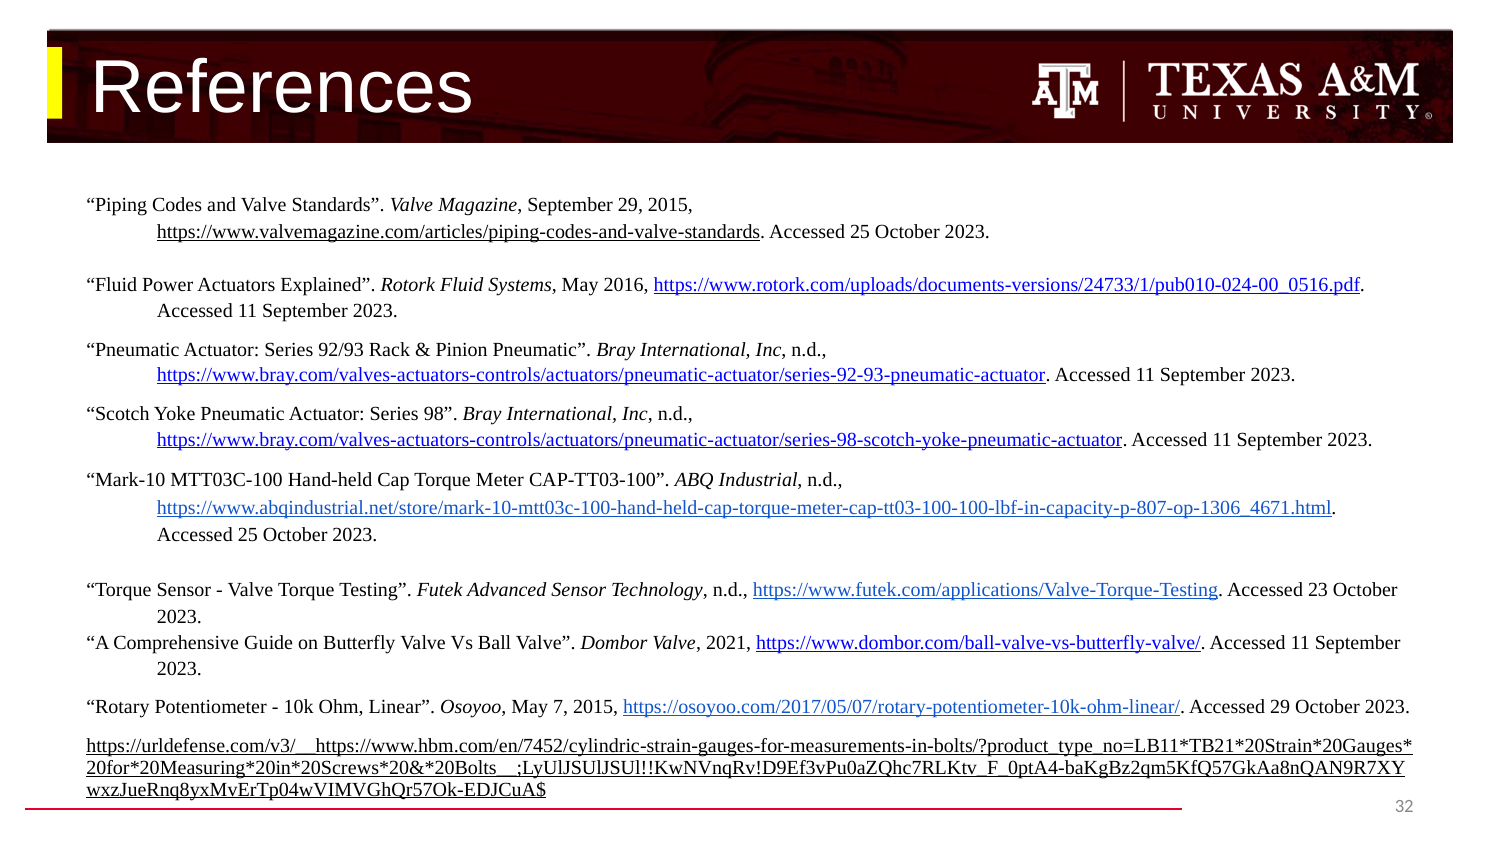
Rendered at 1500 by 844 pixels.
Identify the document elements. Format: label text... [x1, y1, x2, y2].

picture [47, 28, 79, 143]
slide_number ‹#› [1074, 782, 1425, 827]
title References [79, 12, 1025, 154]
list “Piping Codes and Valve Standards”. Valve Magazine, September 29, 2015, https://www.valvemagazine.com/articles/piping-codes-and-valve-standards. Accessed 25 October 2023. “Fluid Power Actuators Explained”. Rotork Fluid Systems, May 2016, https://www.rotork.com/uploads/documents-versions/24733/1/pub010-024-00_0516.pdf. Accessed 11 September 2023. “Pneumatic Actuator: Series 92/93 Rack & Pinion Pneumatic”. Bray International, Inc, n.d., https://www.bray.com/valves-actuators-controls/actuators/pneumatic-actuator/series-92-93-pneumatic-actuator. Accessed 11 September 2023. “Scotch Yoke Pneumatic Actuator: Series 98”. Bray International, Inc, n.d., https://www.bray.com/valves-actuators-controls/actuators/pneumatic-actuator/series-98-scotch-yoke-pneumatic-actuator. Accessed 11 September 2023. “Mark-10 MTT03C-100 Hand-held Cap Torque Meter CAP-TT03-100”. ABQ Industrial, n.d., https://www.abqindustrial.net/store/mark-10-mtt03c-100-hand-held-cap-torque-meter-cap-tt03-100-100-lbf-in-capacity-p-807-op-1306_4671.html. Accessed 25 October 2023. “Torque Sensor - Valve Torque Testing”. Futek Advanced Sensor Technology, n.d., https://www.futek.com/applications/Valve-Torque-Testing. Accessed 23 October 2023. “A Comprehensive Guide on Butterfly Valve Vs Ball Valve”. Dombor Valve, 2021, https://www.dombor.com/ball-valve-vs-butterfly-valve/. Accessed 11 September 2023. “Rotary Potentiometer - 10k Ohm, Linear”. Osoyoo, May 7, 2015, https://osoyoo.com/2017/05/07/rotary-potentiometer-10k-ohm-linear/. Accessed 29 October 2023. https://urldefense.com/v3/__https://www.hbm.com/en/7452/cylindric-strain-gauges-for-measurements-in-bolts/?product_type_no=LB11*TB21*20Strain*20Gauges*20for*20Measuring*20in*20Screws*20&*20Bolts__;LyUlJSUlJSUl!!KwNVnqRv!D9Ef3vPu0aZQhc7RLKtv_F_0ptA4-baKgBz2qm5KfQ57GkAa8nQAN9R7XYwxzJueRnq8yxMvErTp04wVIMVGhQr57Ok-EDJCuA$ [75, 181, 1425, 811]
picture [1025, 28, 1453, 143]
